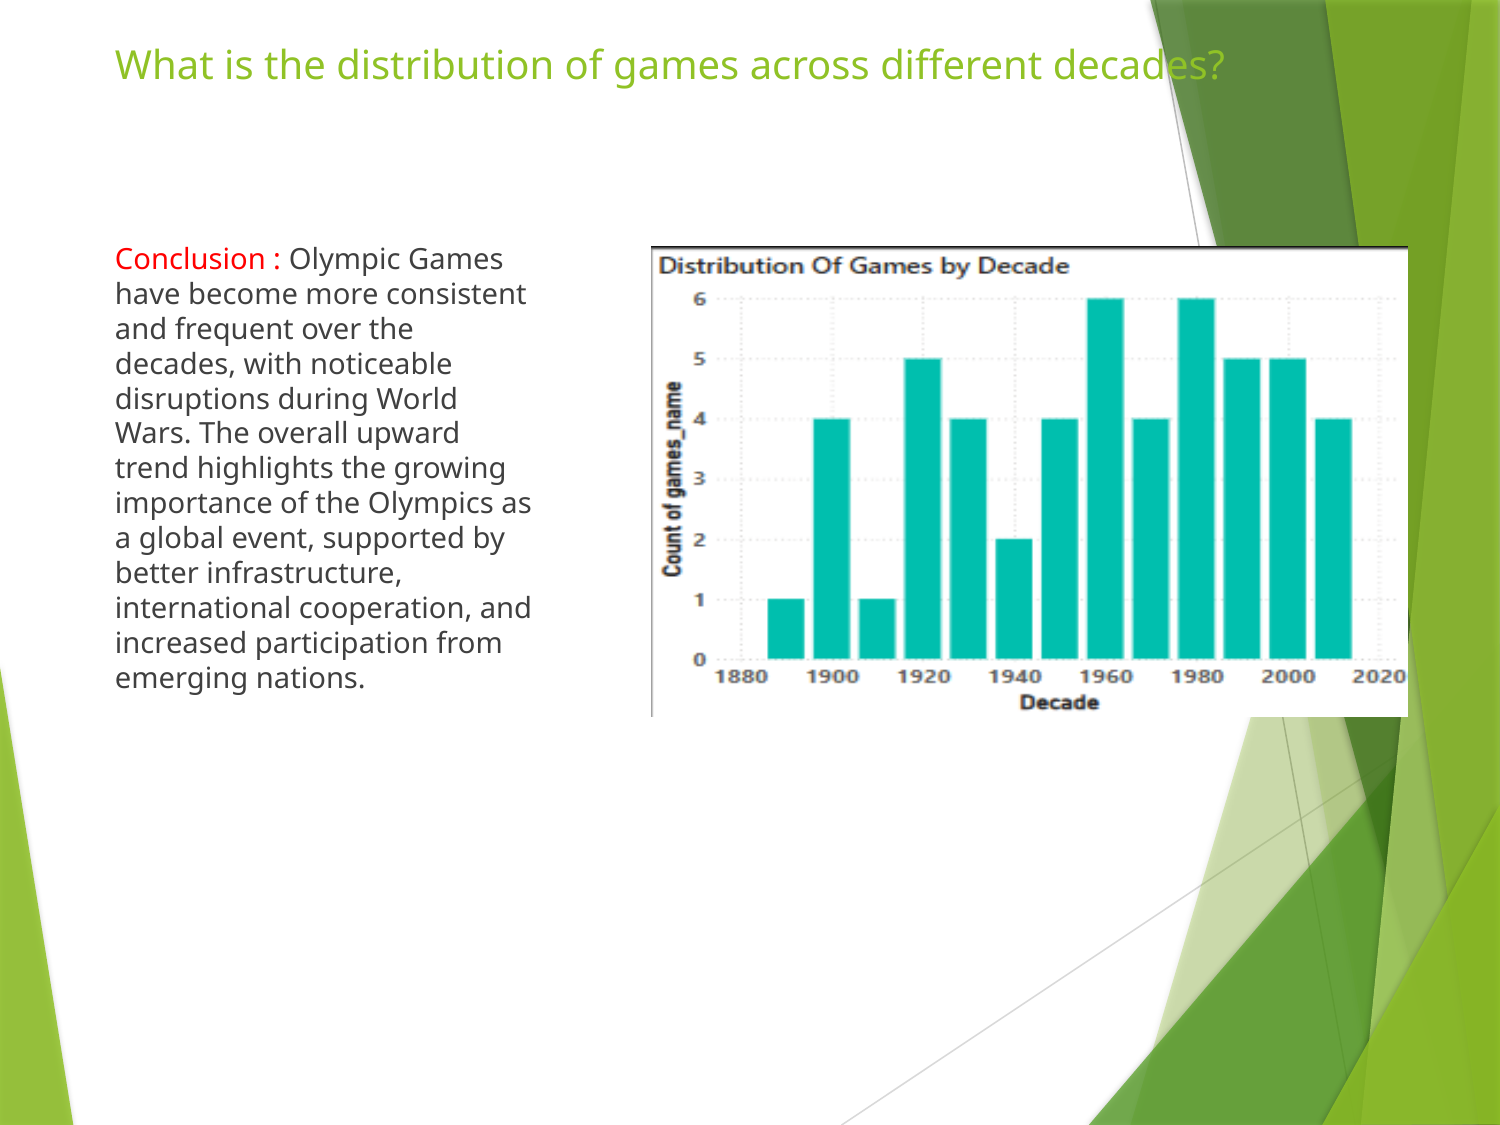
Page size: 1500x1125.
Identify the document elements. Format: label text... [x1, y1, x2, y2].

list Conclusion : Olympic Games have become more consistent and frequent over the decades, with noticeable disruptions during World Wars. The overall upward trend highlights the growing importance of the Olympics as a global event, supported by better infrastructure, international cooperation, and increased participation from emerging nations. [99, 232, 558, 991]
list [651, 245, 1408, 717]
title What is the distribution of games across different decades? [99, 31, 1408, 144]
